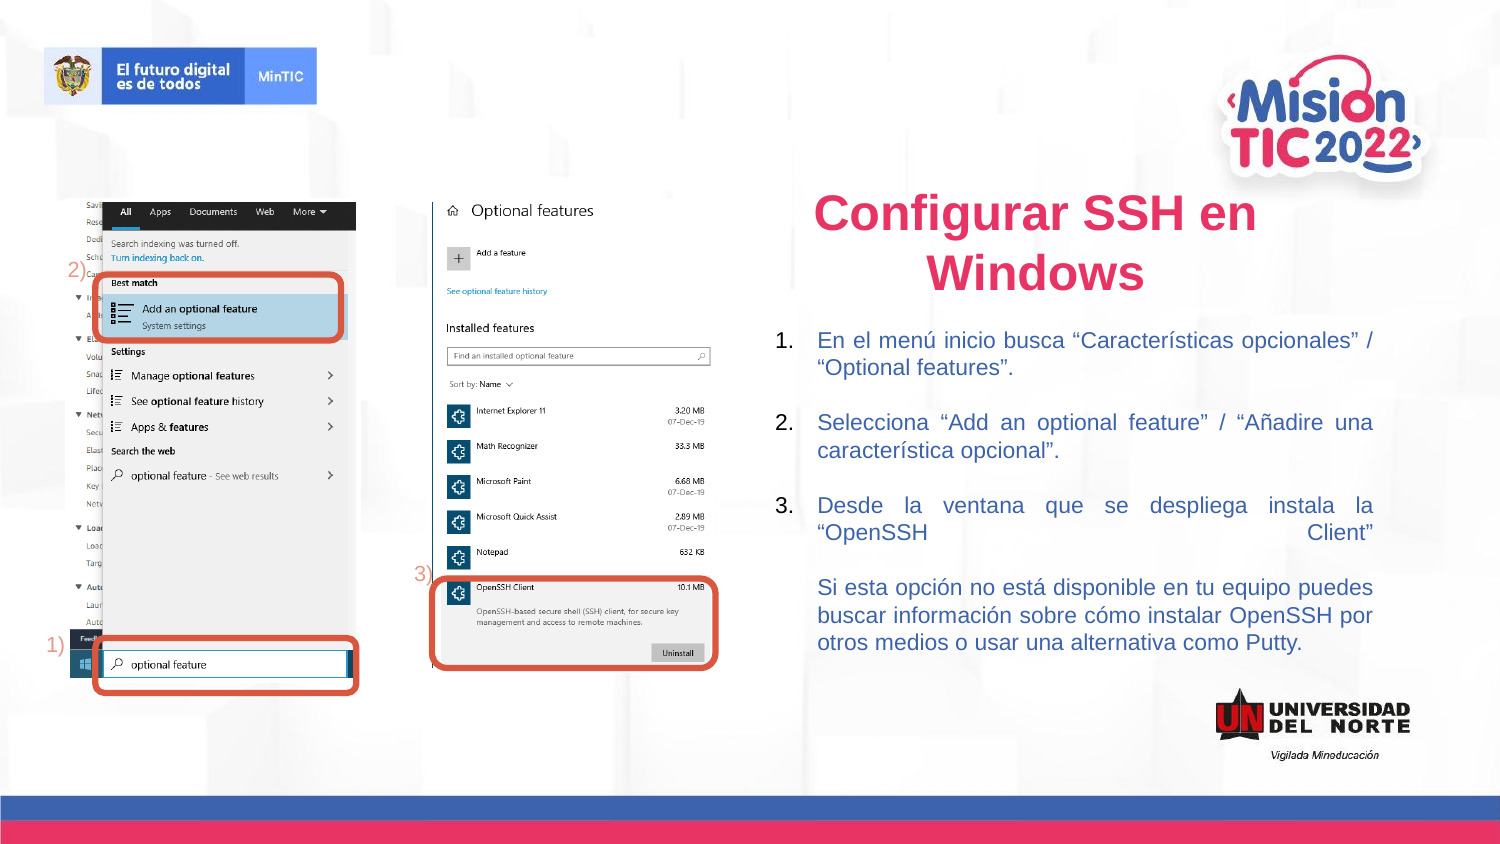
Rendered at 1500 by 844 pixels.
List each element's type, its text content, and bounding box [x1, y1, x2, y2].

picture [0, 0, 1500, 844]
text_box Configurar SSH en Windows [760, 173, 1312, 309]
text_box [30, 201, 716, 694]
text_box En el menú inicio busca “Características opcionales” / “Optional features”. Selecciona “Add an optional feature” / “Añadire una característica opcional”. Desde la ventana que se despliega instala la “OpenSSH Client” Si esta opción no está disponible en tu equipo puedes buscar información sobre cómo instalar OpenSSH por otros medios o usar una alternativa como Putty. [760, 318, 1389, 663]
